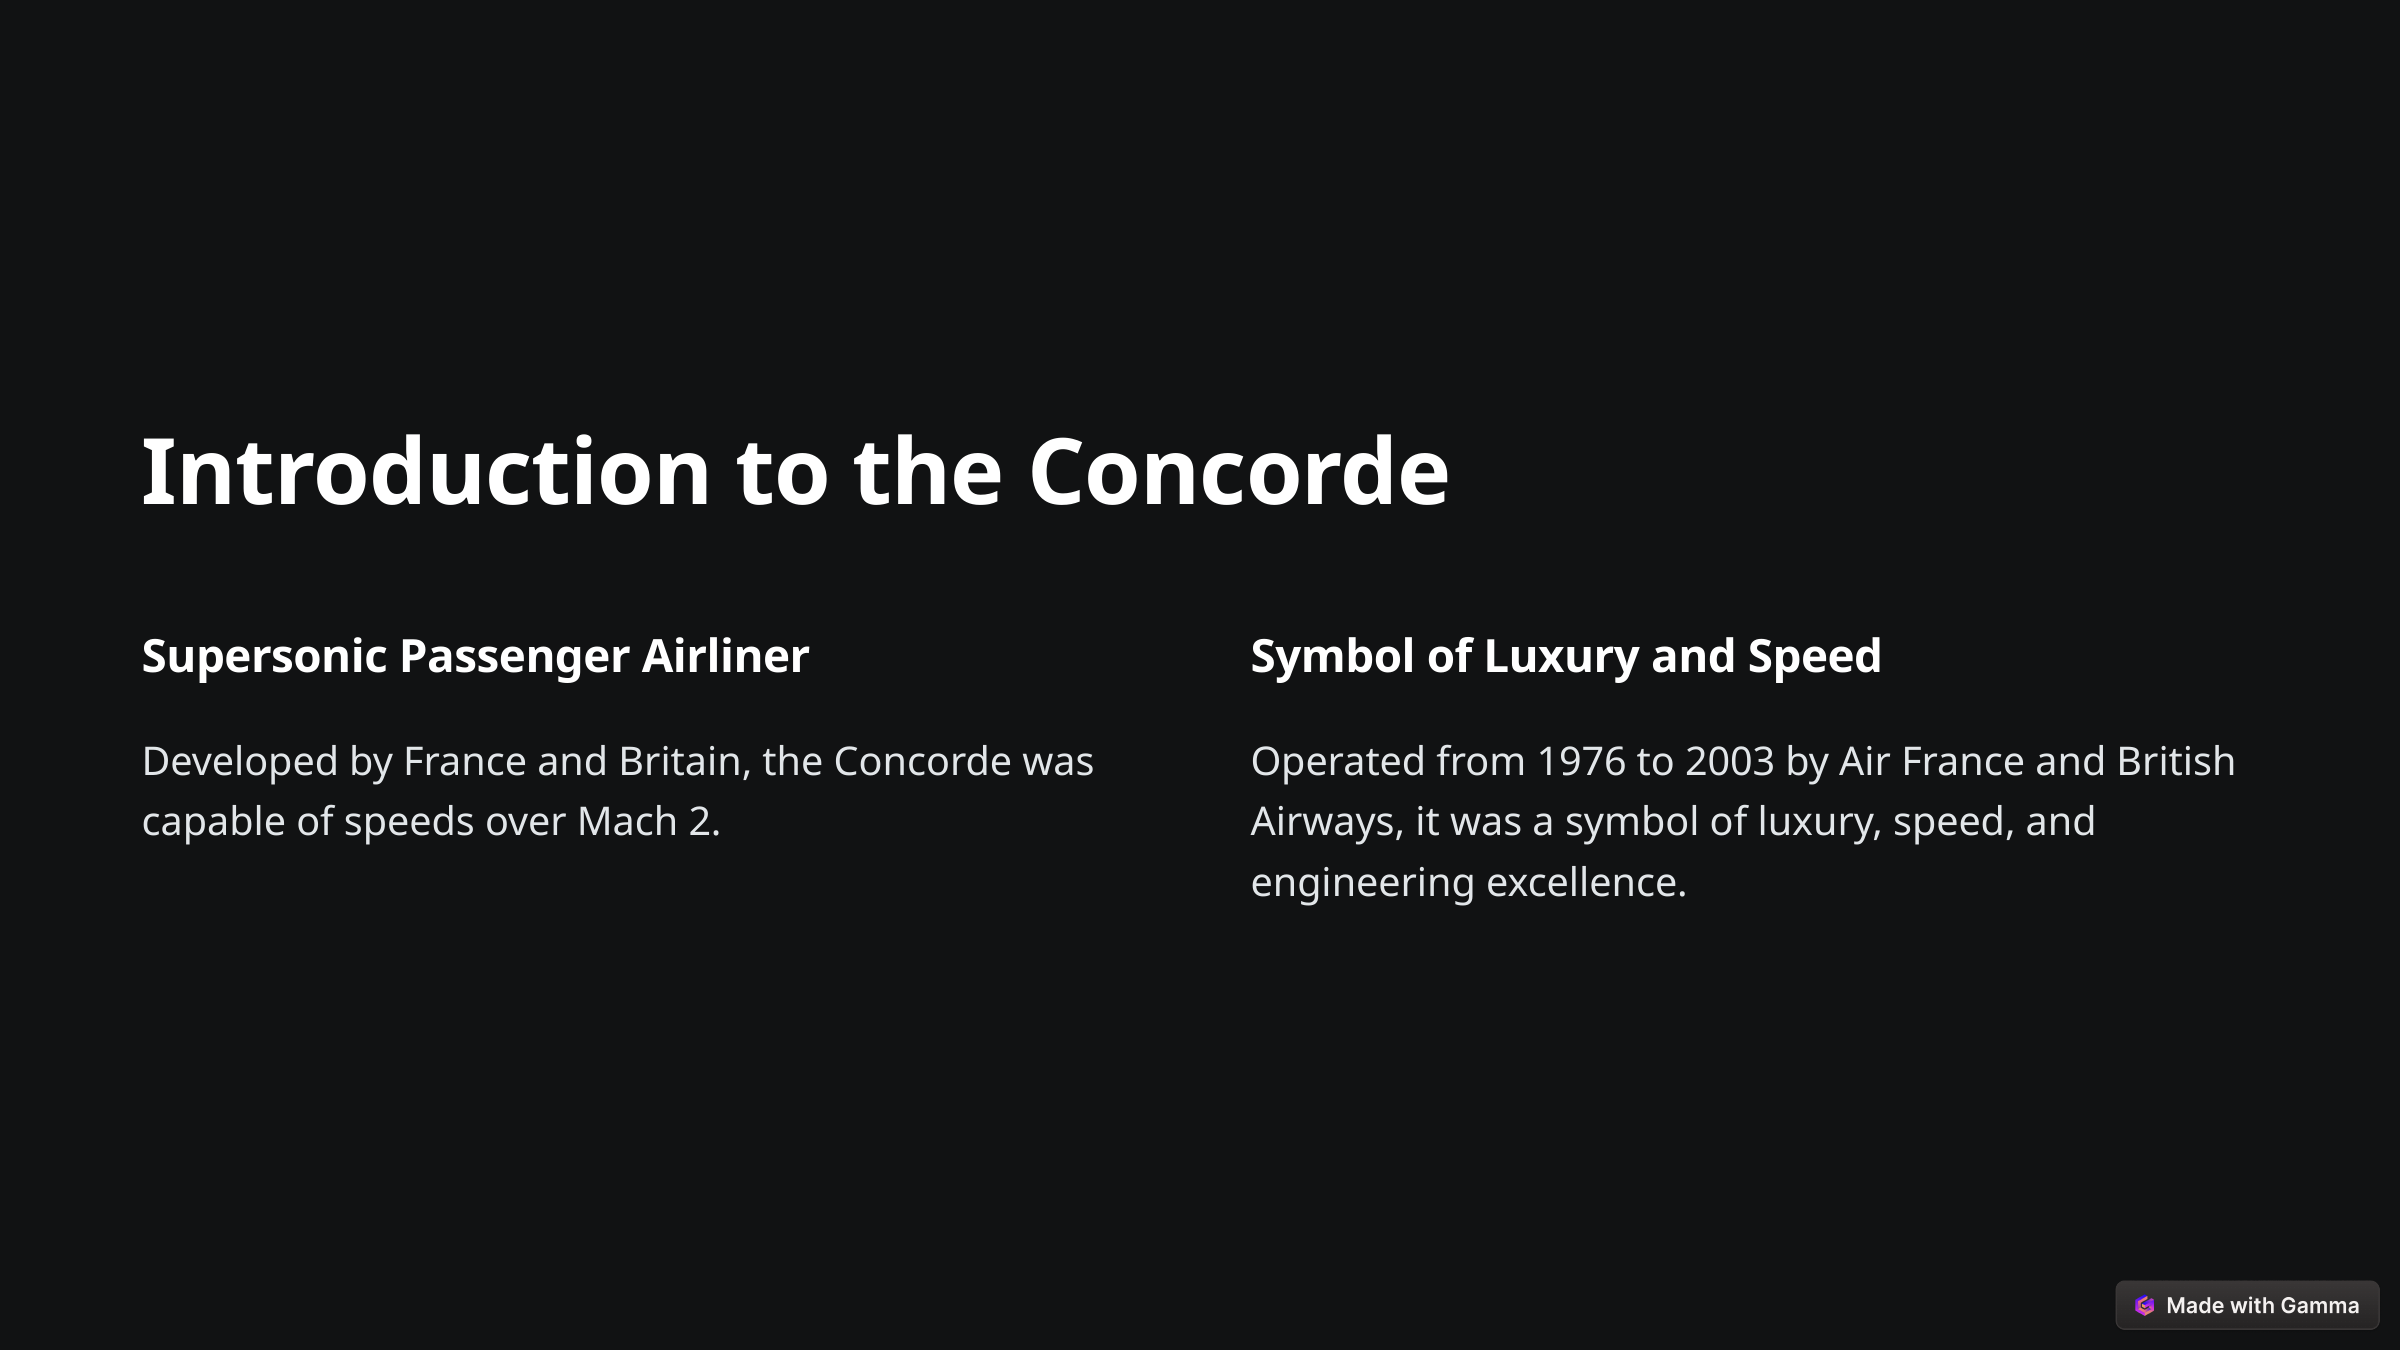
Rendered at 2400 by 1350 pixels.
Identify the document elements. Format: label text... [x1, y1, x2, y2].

text_box Supersonic Passenger Airliner [141, 624, 853, 683]
text_box Introduction to the Concorde [141, 408, 1525, 524]
picture [2106, 1271, 2389, 1339]
text_box Developed by France and Britain, the Concorde was capable of speeds over Mach 2. [141, 722, 1151, 845]
text_box Operated from 1976 to 2003 by Air France and British Airways, it was a symbol of luxury, speed, and engineering excellence. [1250, 722, 2260, 905]
text_box Symbol of Luxury and Speed [1250, 624, 1928, 683]
